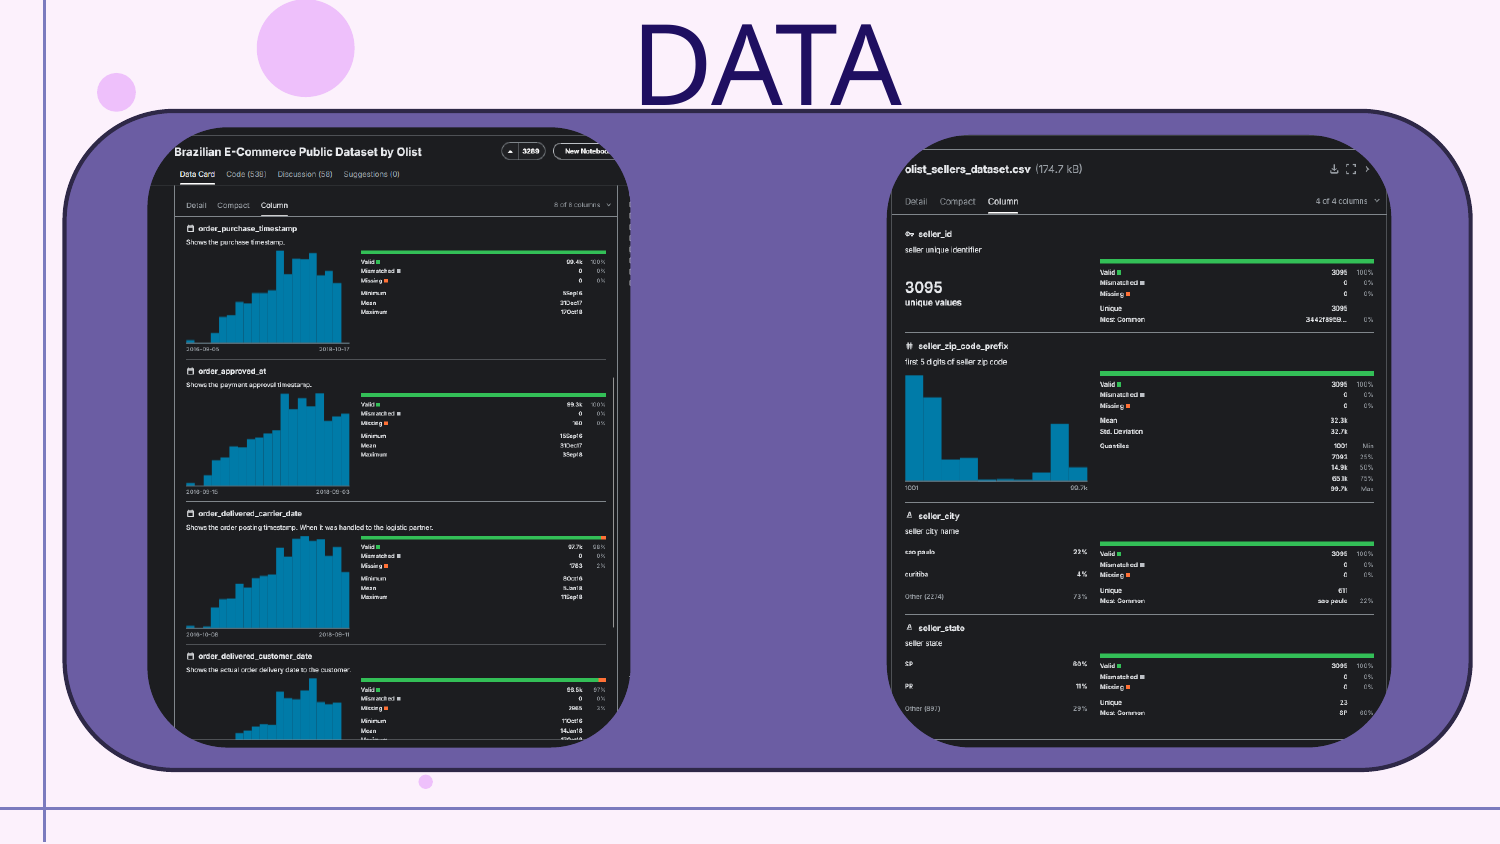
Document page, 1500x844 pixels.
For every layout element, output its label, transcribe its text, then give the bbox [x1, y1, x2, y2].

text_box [97, 0, 354, 112]
picture [147, 127, 631, 748]
title DATA [605, 0, 929, 133]
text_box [92, 681, 433, 789]
text_box [62, 108, 605, 731]
picture [886, 134, 1392, 748]
text_box [438, 108, 1473, 773]
